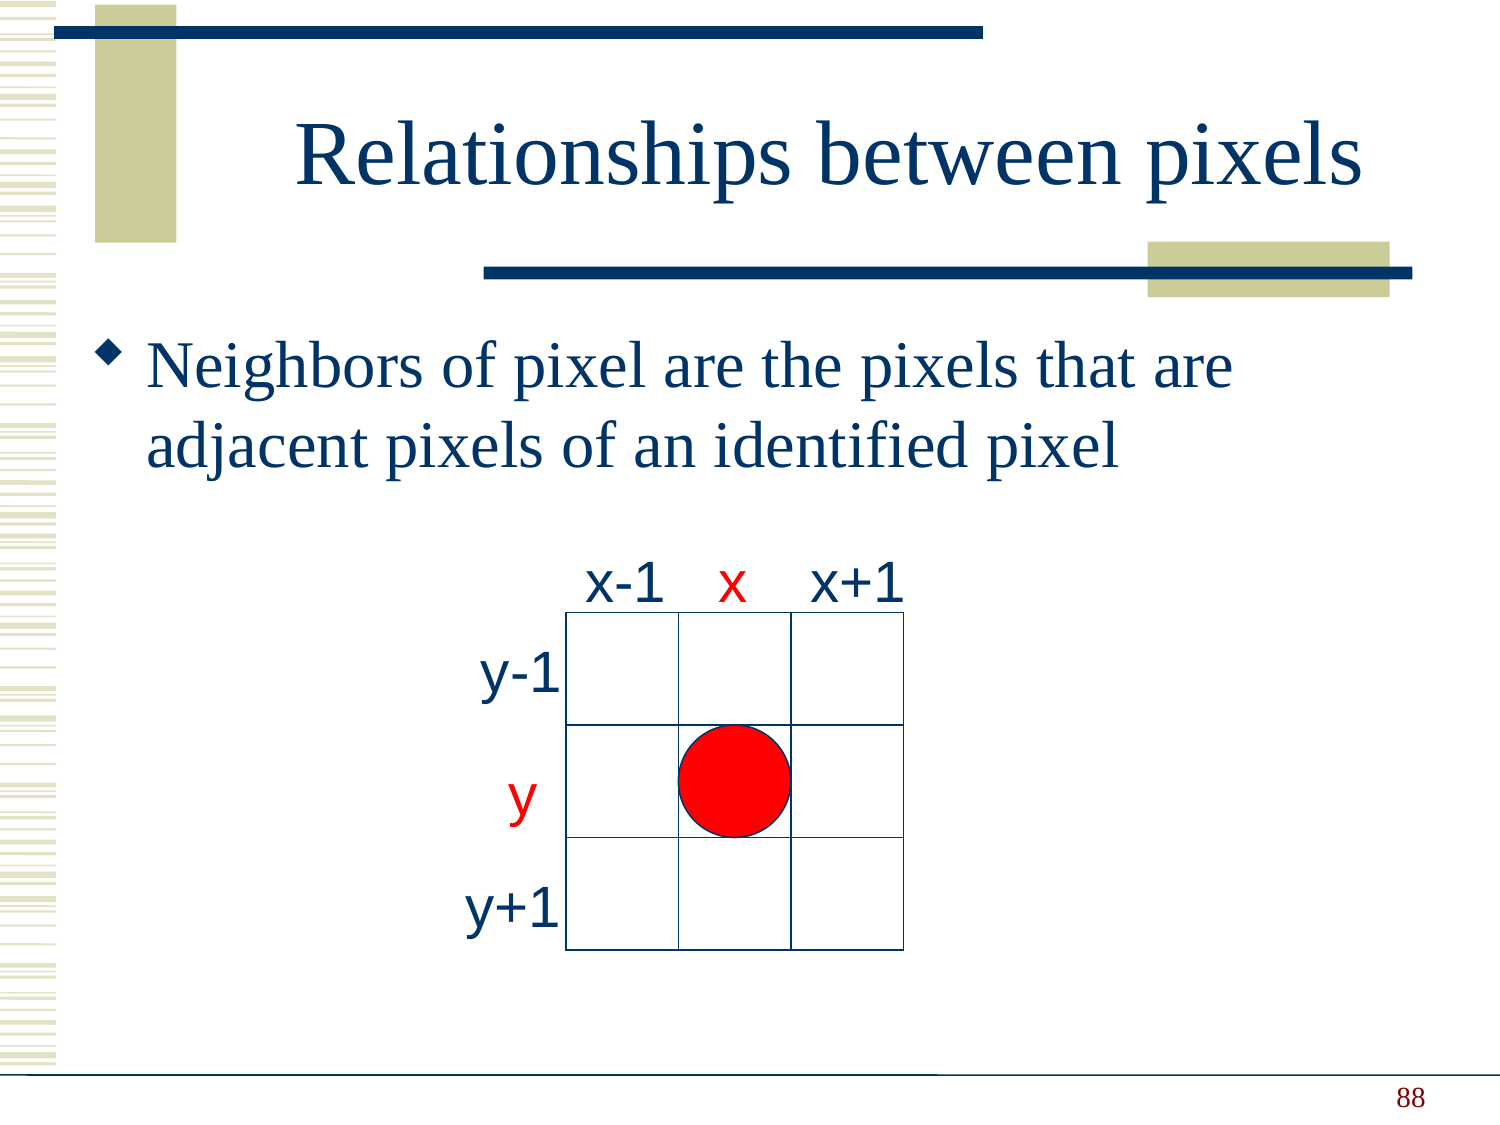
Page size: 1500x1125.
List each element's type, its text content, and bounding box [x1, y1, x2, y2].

text_box x [703, 537, 763, 622]
text_box x+1 [795, 537, 921, 622]
title Relationships between pixels [224, 62, 1436, 251]
text_box Neighbors of pixel are the pixels that are adjacent pixels of an identified pixel [75, 313, 1475, 488]
text_box 88 [1080, 1046, 1441, 1121]
text_box y-1 [466, 627, 577, 712]
text_box [565, 612, 904, 950]
text_box x-1 [570, 537, 682, 622]
text_box y+1 [450, 862, 576, 947]
text_box y [494, 749, 554, 835]
